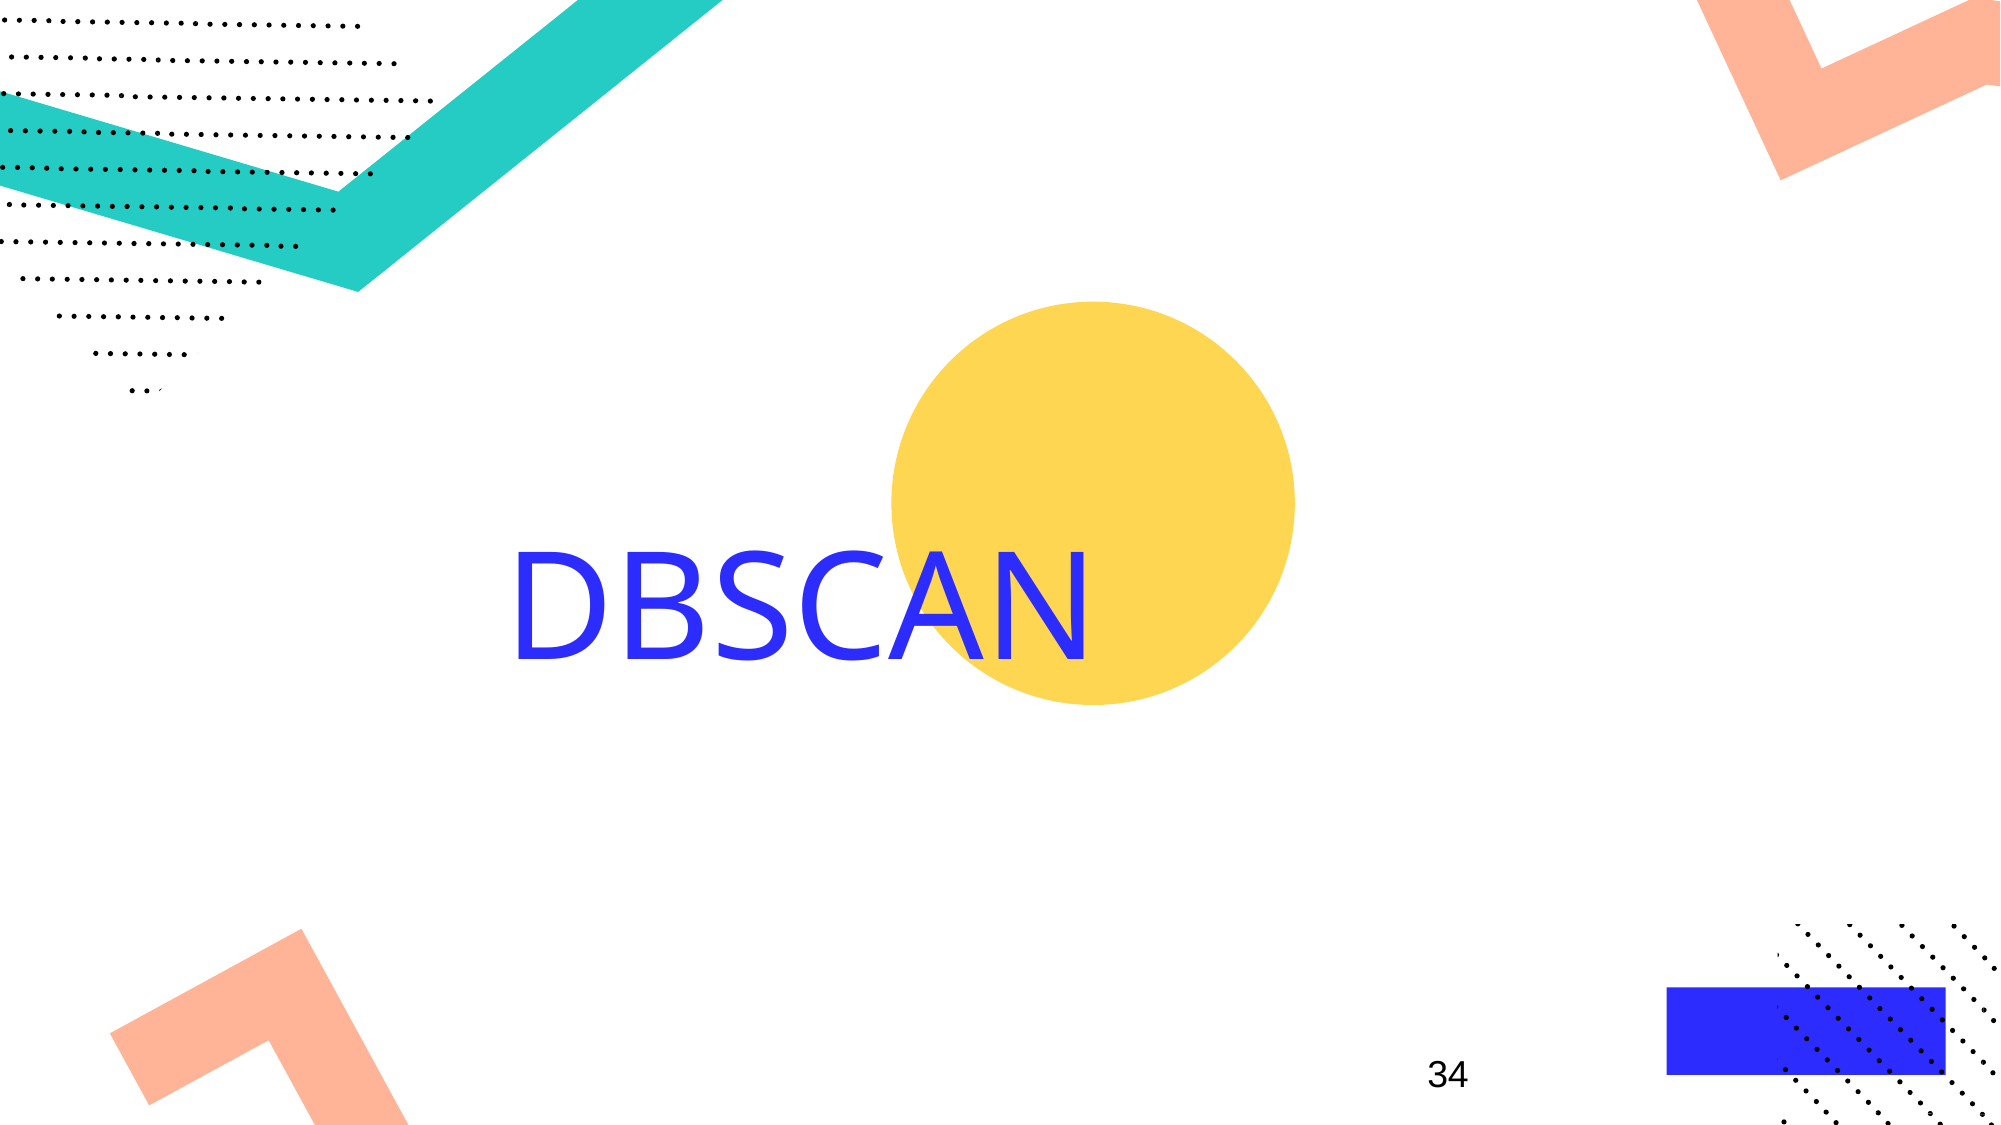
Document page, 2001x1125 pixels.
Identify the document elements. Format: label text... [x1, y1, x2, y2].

text_box [891, 301, 1295, 489]
text_box [361, 0, 723, 290]
title DBSCAN [384, 489, 1726, 718]
text_box [109, 928, 409, 1125]
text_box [0, 0, 357, 320]
slide_number 34 [1412, 1042, 1863, 1103]
